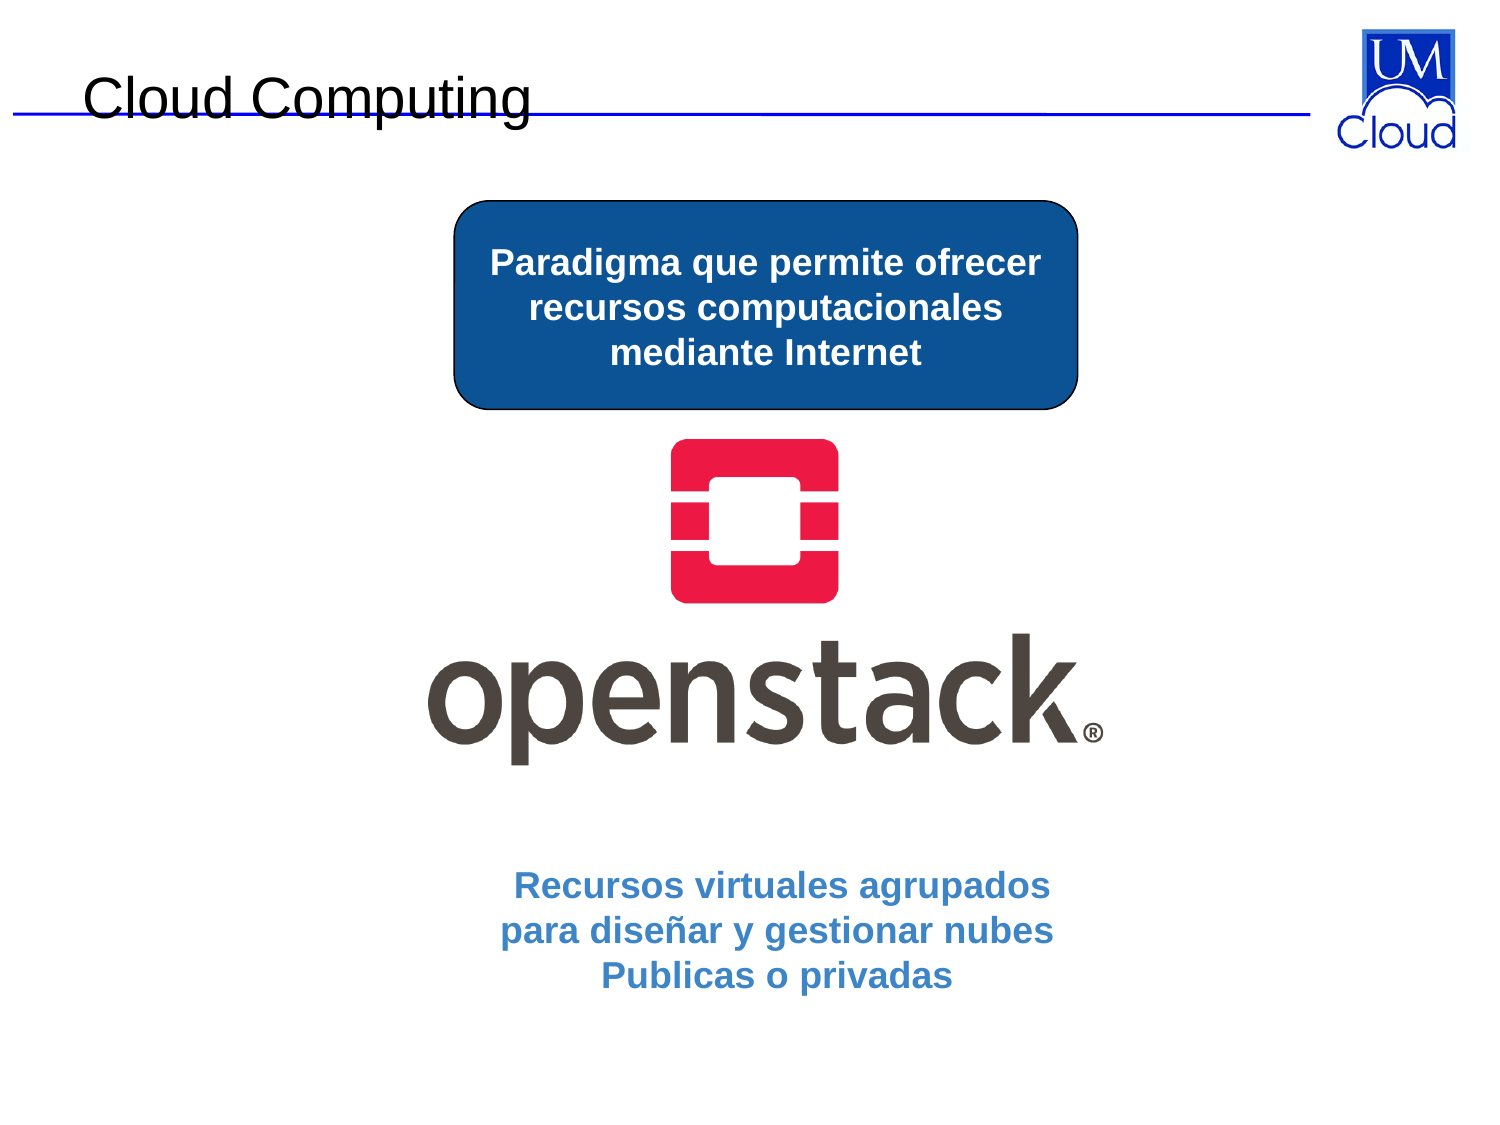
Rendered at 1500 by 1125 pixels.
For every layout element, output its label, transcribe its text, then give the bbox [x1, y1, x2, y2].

picture [428, 439, 1104, 766]
text_box Recursos virtuales agrupados para diseñar y gestionar nubes Publicas o privadas [465, 845, 1089, 1125]
text_box Paradigma que permite ofrecer recursos computacionales mediante Internet [454, 200, 1078, 410]
text_box Cloud Computing [67, 45, 1465, 171]
picture [1327, 25, 1470, 152]
